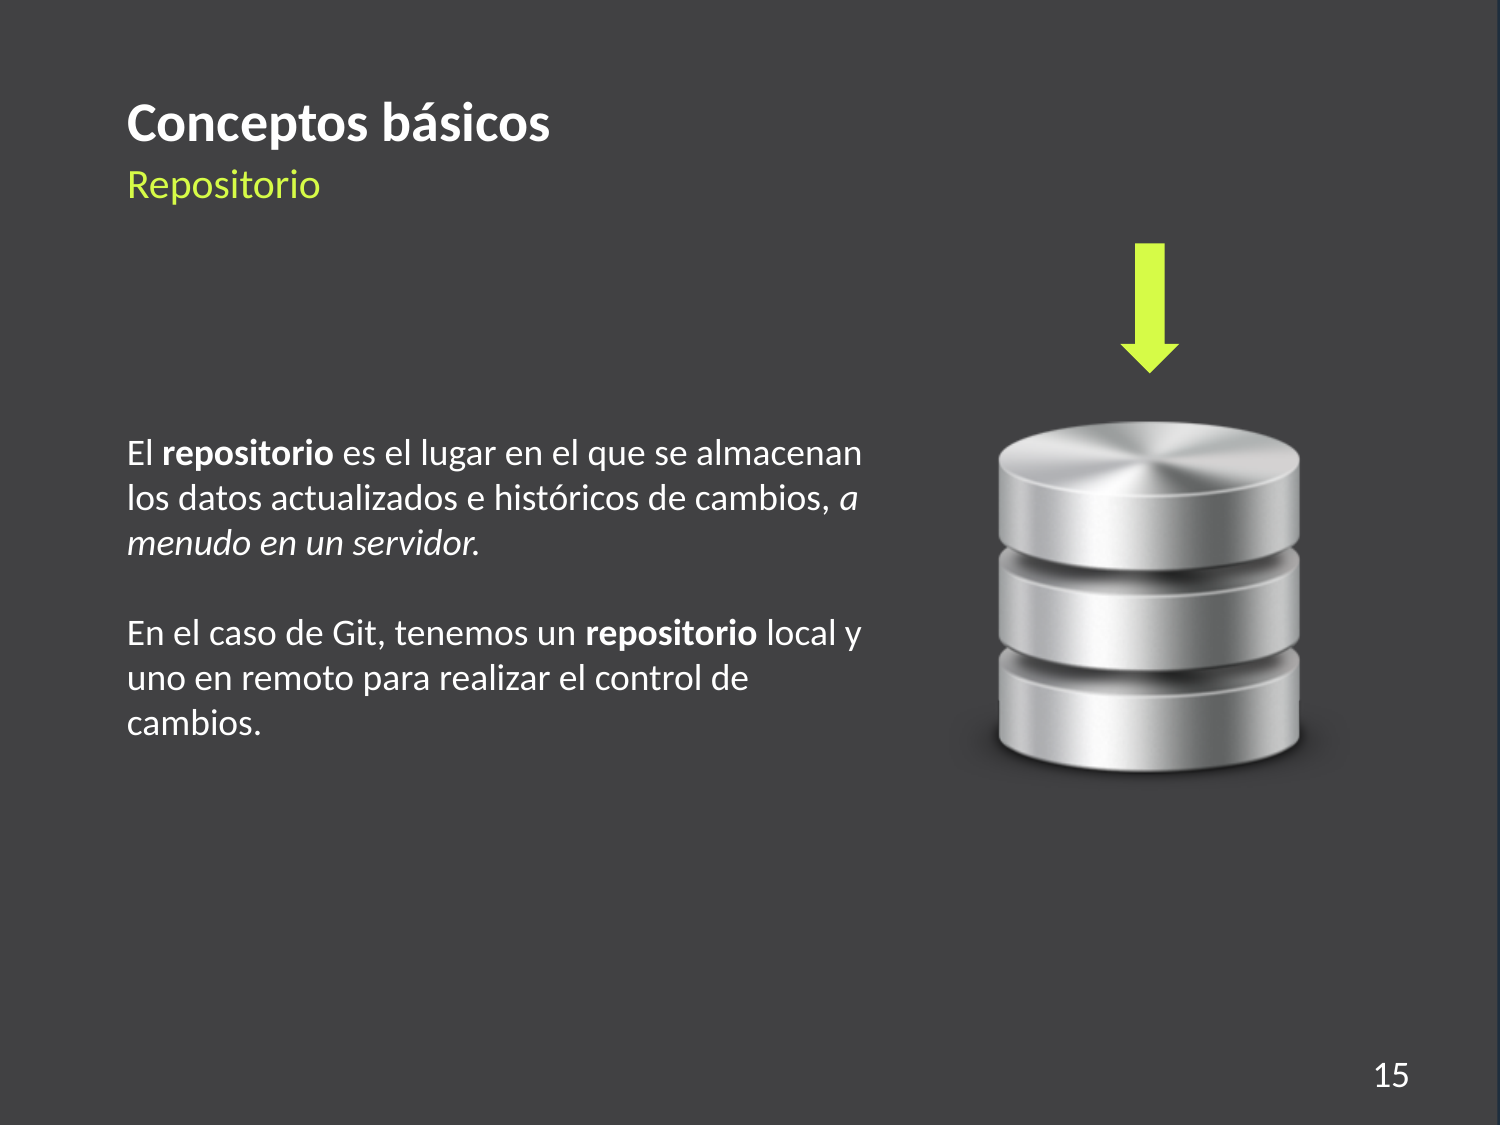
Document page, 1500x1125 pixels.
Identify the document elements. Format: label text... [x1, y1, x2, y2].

text_box Repositorio [112, 148, 1425, 220]
text_box [1118, 241, 1182, 376]
text_box El repositorio es el lugar en el que se almacenan los datos actualizados e históricos de cambios, a menudo en un servidor. En el caso de Git, tenemos un repositorio local y uno en remoto para realizar el control de cambios. [112, 420, 892, 751]
text_box 15 [1281, 1042, 1425, 1103]
picture [949, 397, 1351, 799]
text_box [112, 255, 1425, 941]
list Conceptos básicos [112, 78, 1329, 148]
